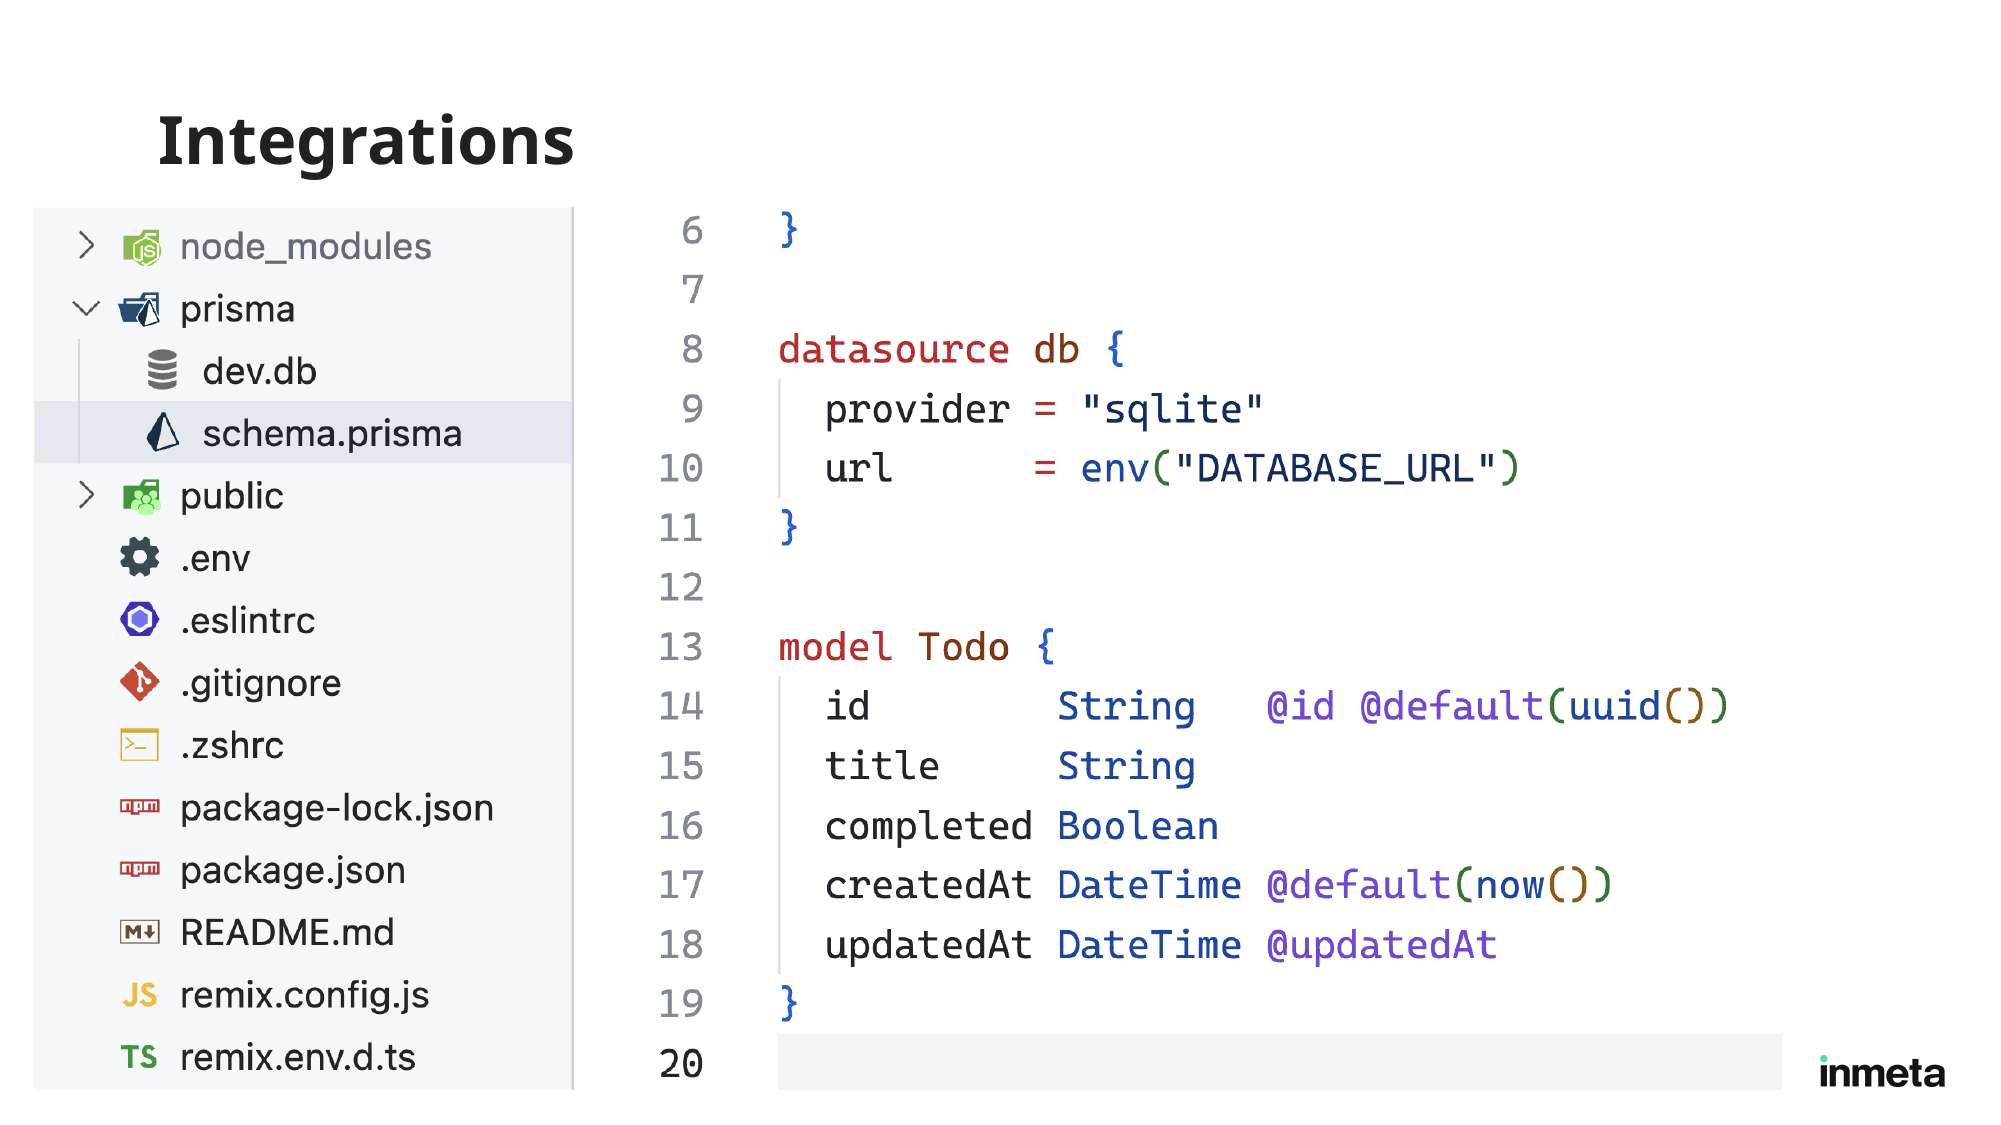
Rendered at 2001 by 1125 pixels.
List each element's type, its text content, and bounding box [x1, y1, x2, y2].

picture [34, 207, 1782, 1091]
picture [1820, 1055, 1945, 1087]
title Integrations [143, 90, 1857, 208]
